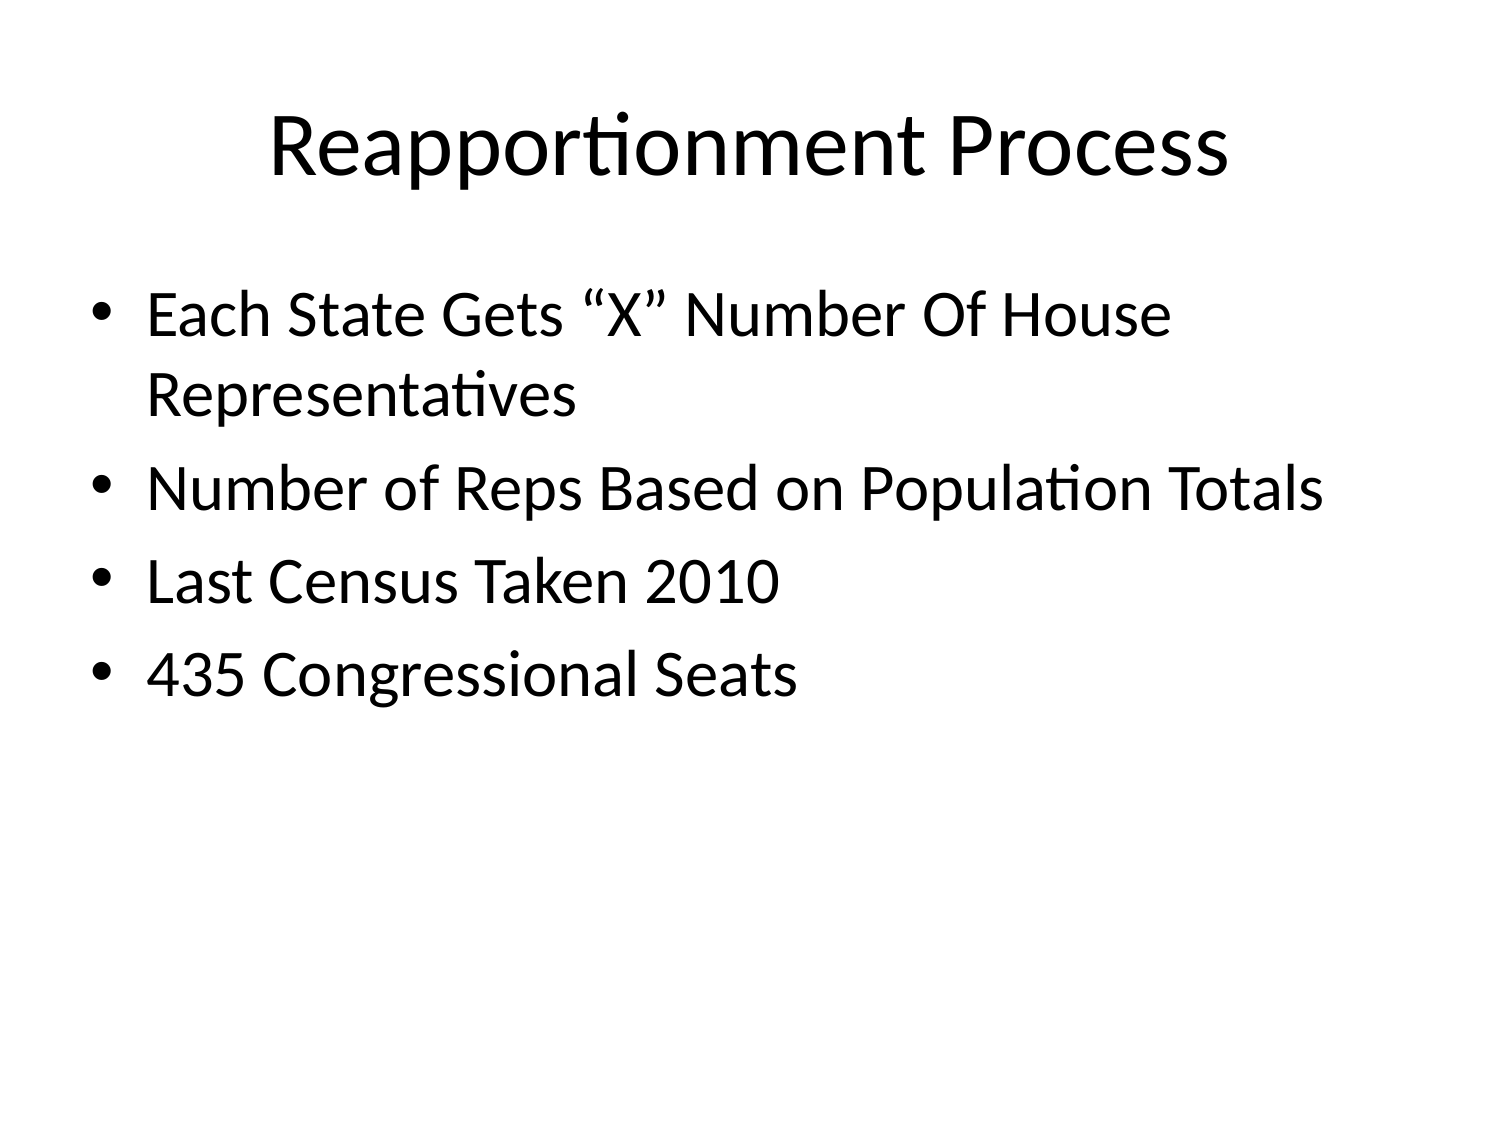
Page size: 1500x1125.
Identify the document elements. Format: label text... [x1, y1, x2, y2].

list Each State Gets “X” Number Of House Representatives Number of Reps Based on Population Totals Last Census Taken 2010 435 Congressional Seats [75, 262, 1425, 1005]
title Reapportionment Process [75, 45, 1425, 233]
